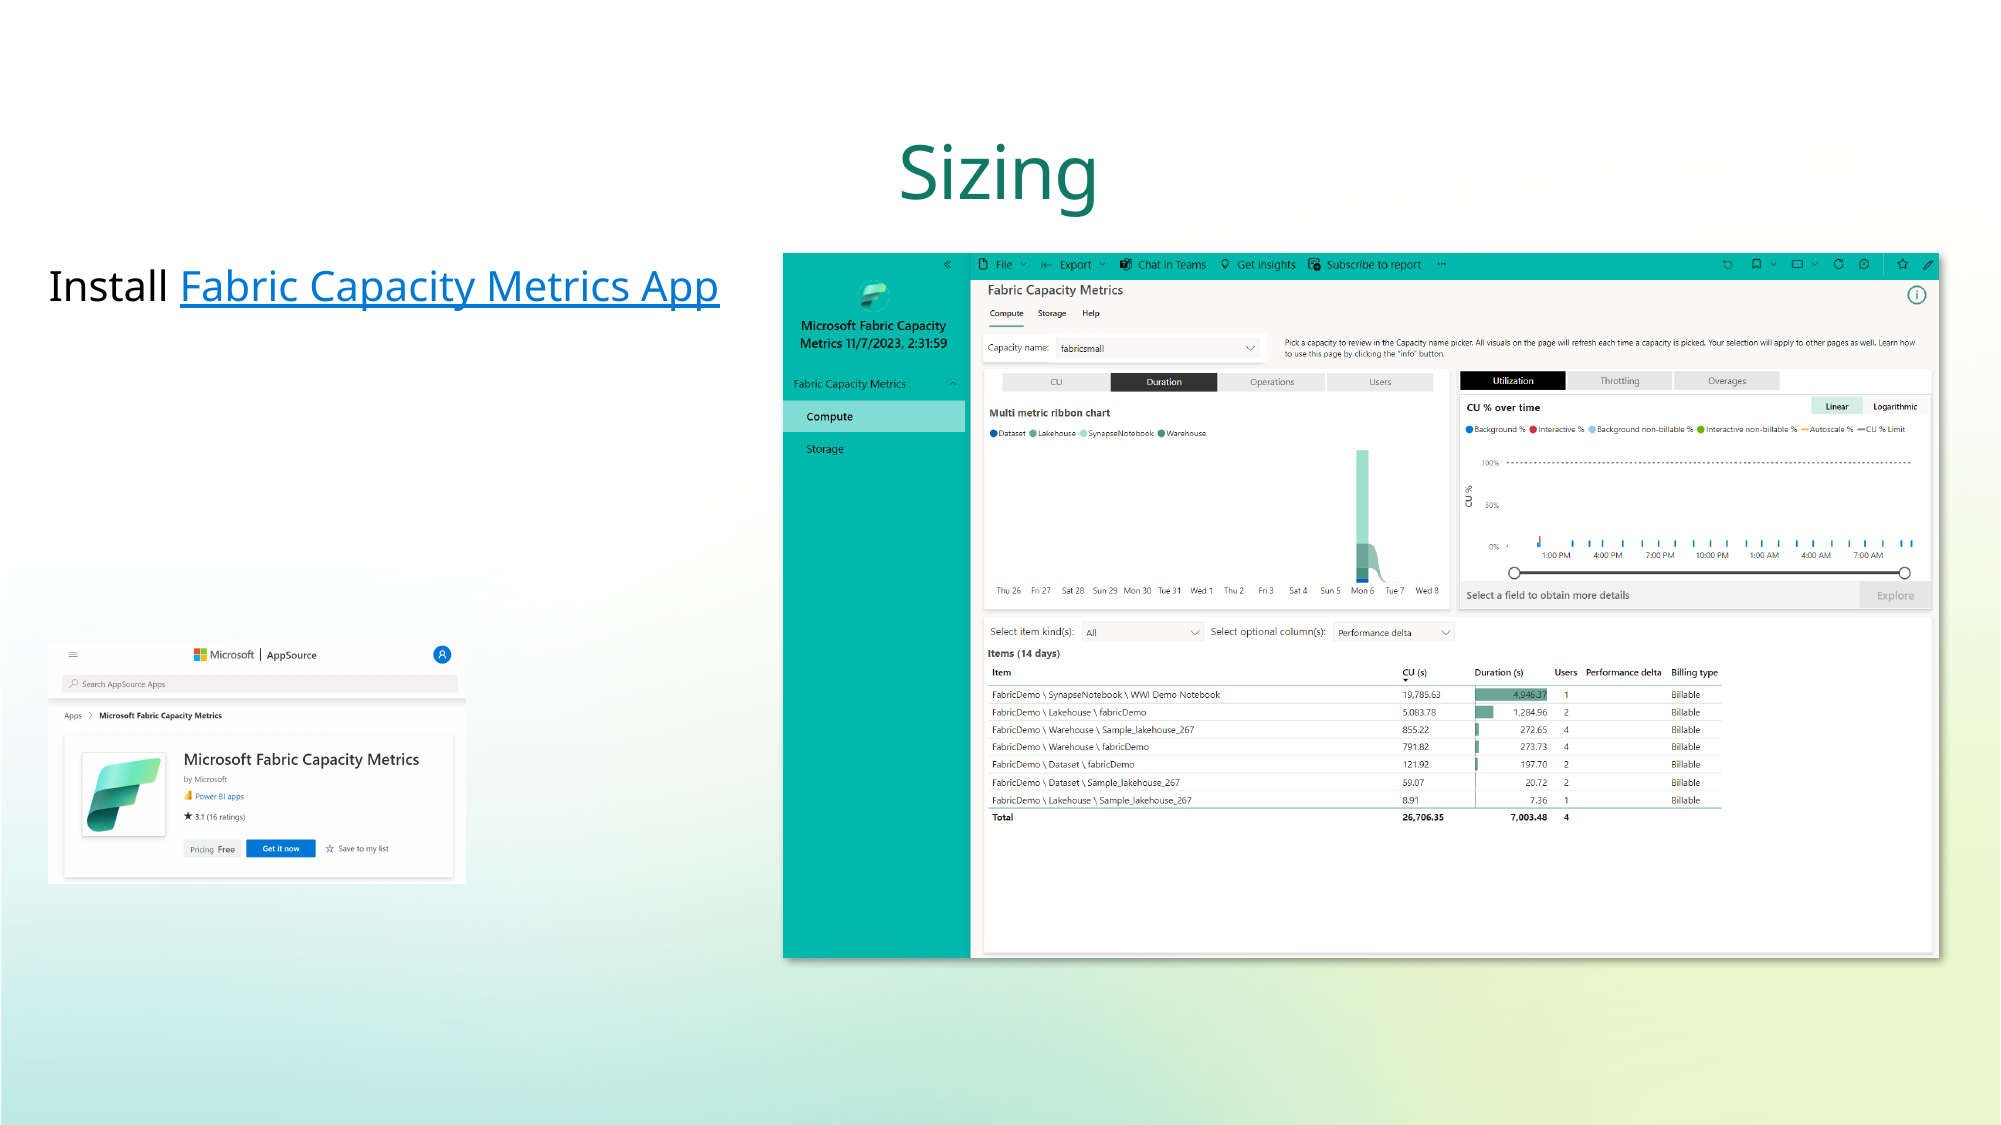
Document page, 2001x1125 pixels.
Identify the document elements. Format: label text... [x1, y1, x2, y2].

table_cell 400 [3, 86, 1999, 1123]
text_box Install Fabric Capacity Metrics App [48, 259, 782, 367]
picture [783, 253, 1940, 959]
picture [48, 644, 466, 885]
text_box Sizing [95, 124, 1905, 215]
